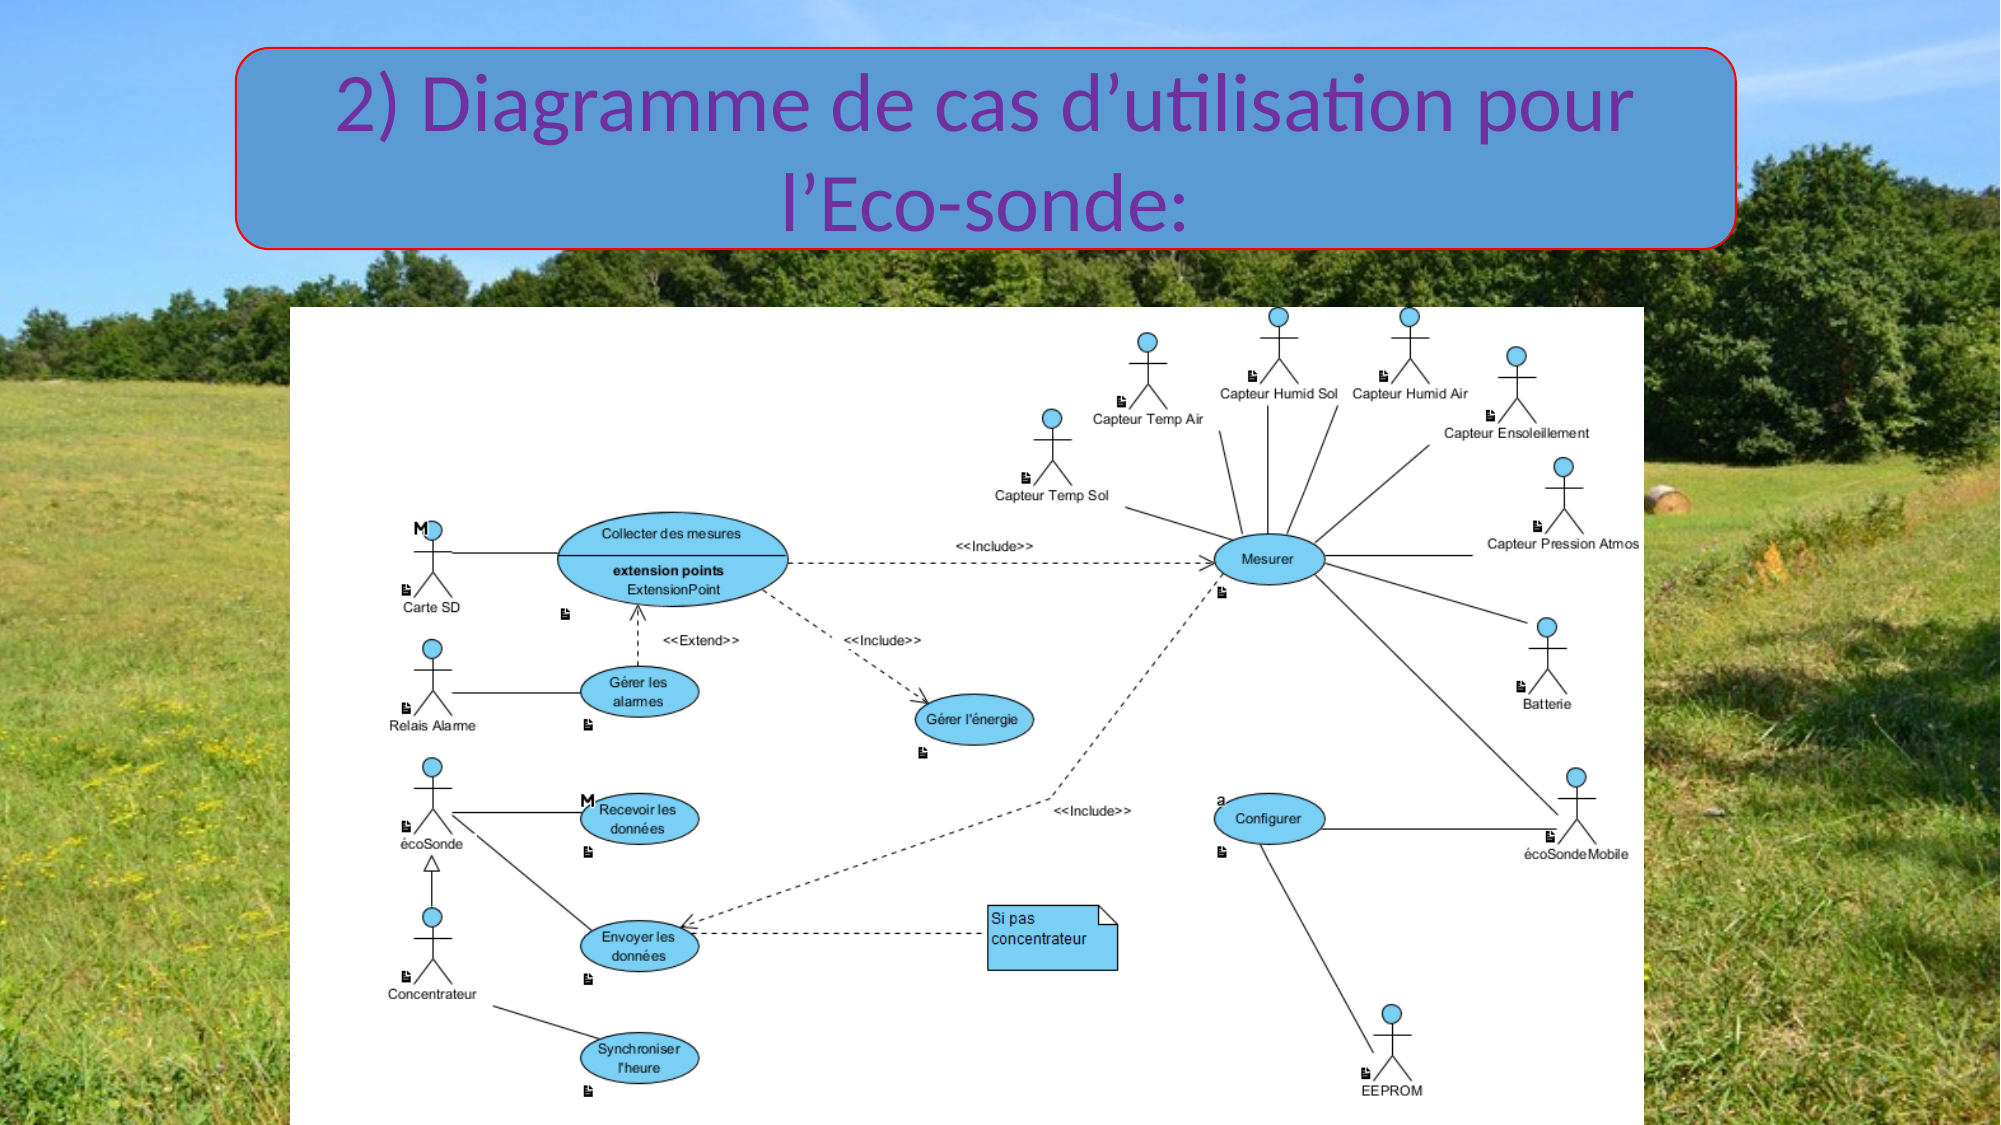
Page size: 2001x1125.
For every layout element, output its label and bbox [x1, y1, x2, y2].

picture [290, 307, 1644, 1125]
list [0, 0, 2000, 1125]
